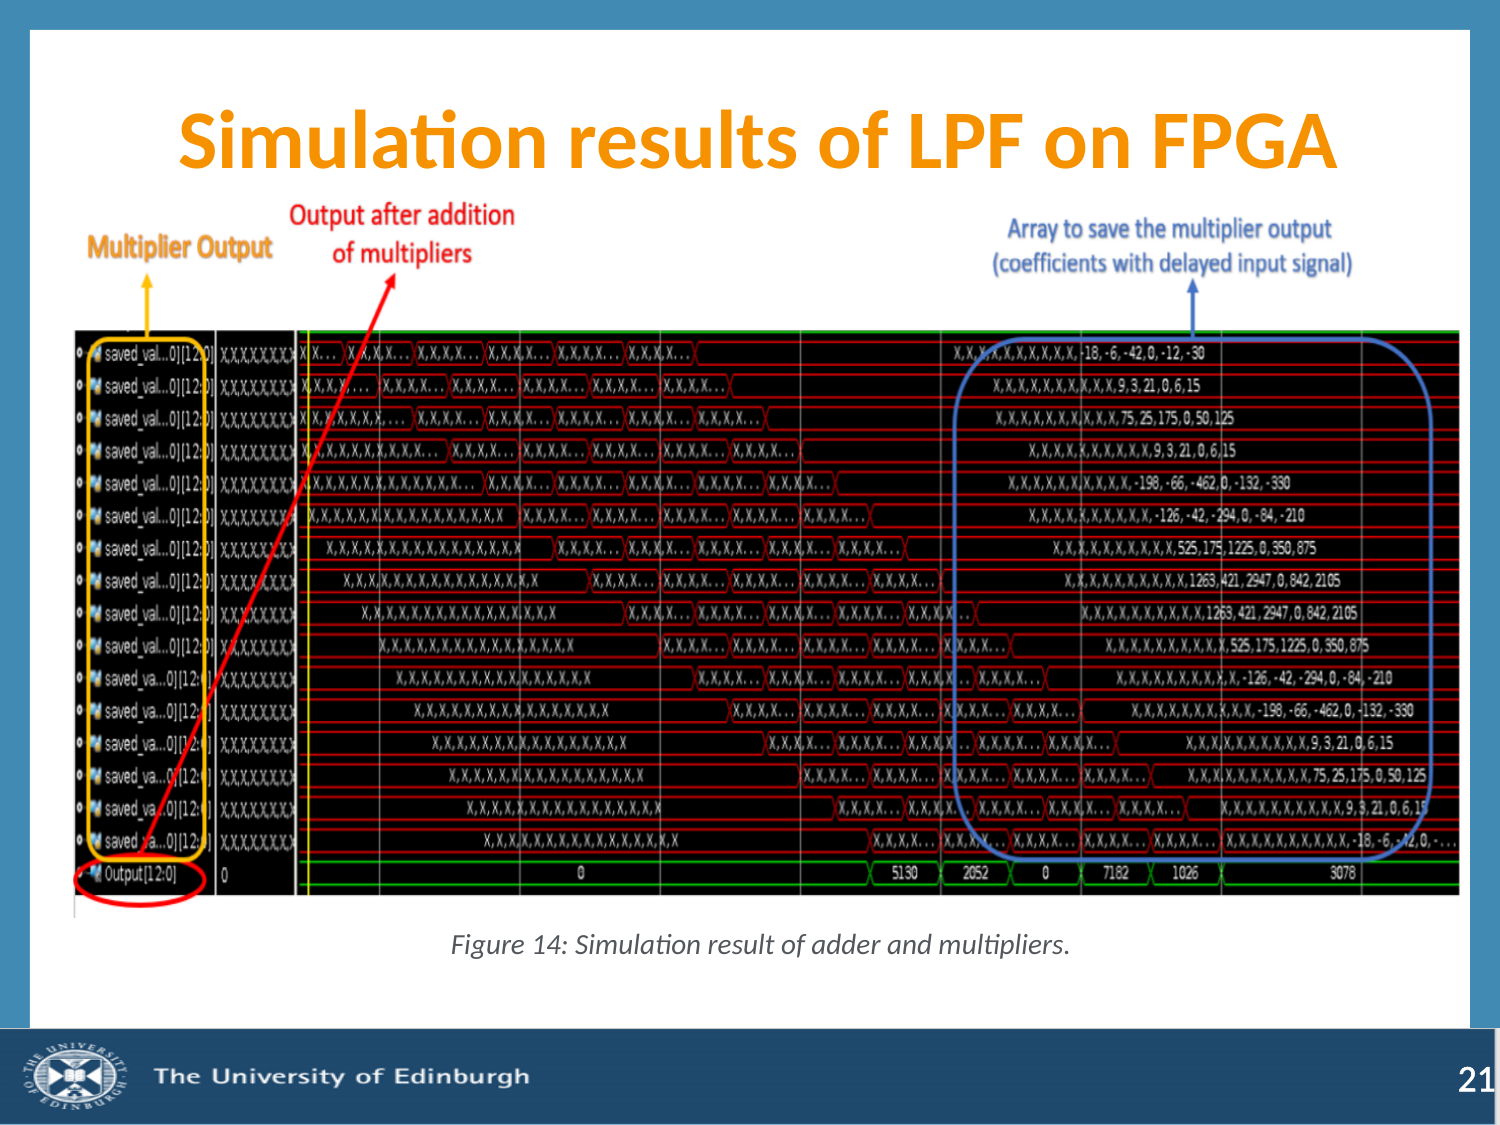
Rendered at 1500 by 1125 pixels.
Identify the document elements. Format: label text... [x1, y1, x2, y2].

text_box Figure 14: Simulation result of adder and multipliers. [435, 927, 1094, 968]
picture [60, 187, 1470, 919]
picture [0, 1028, 1500, 1125]
text_box Simulation results of LPF on FPGA [150, 30, 1366, 185]
